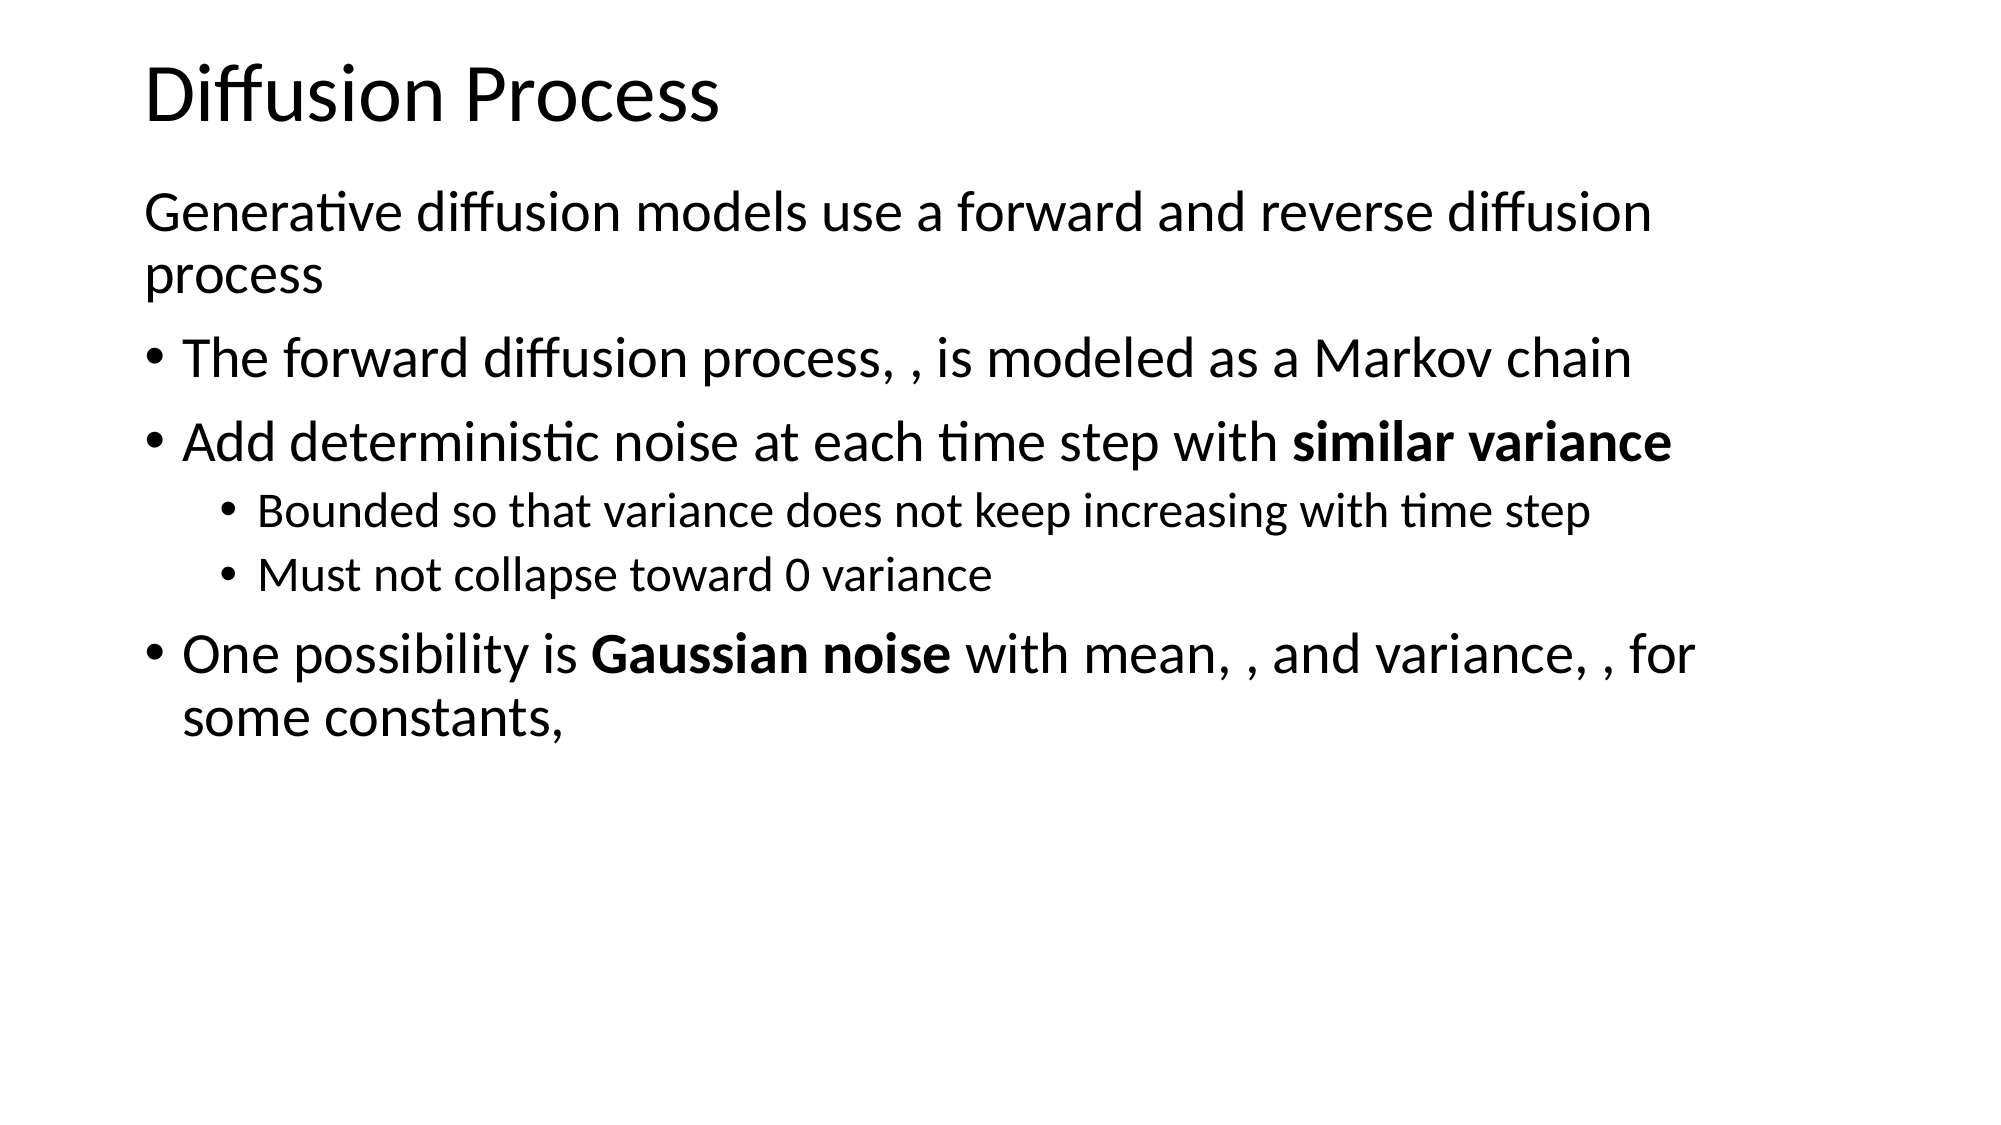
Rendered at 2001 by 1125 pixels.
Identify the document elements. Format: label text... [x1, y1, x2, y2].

title Diffusion Process [129, 22, 1855, 166]
